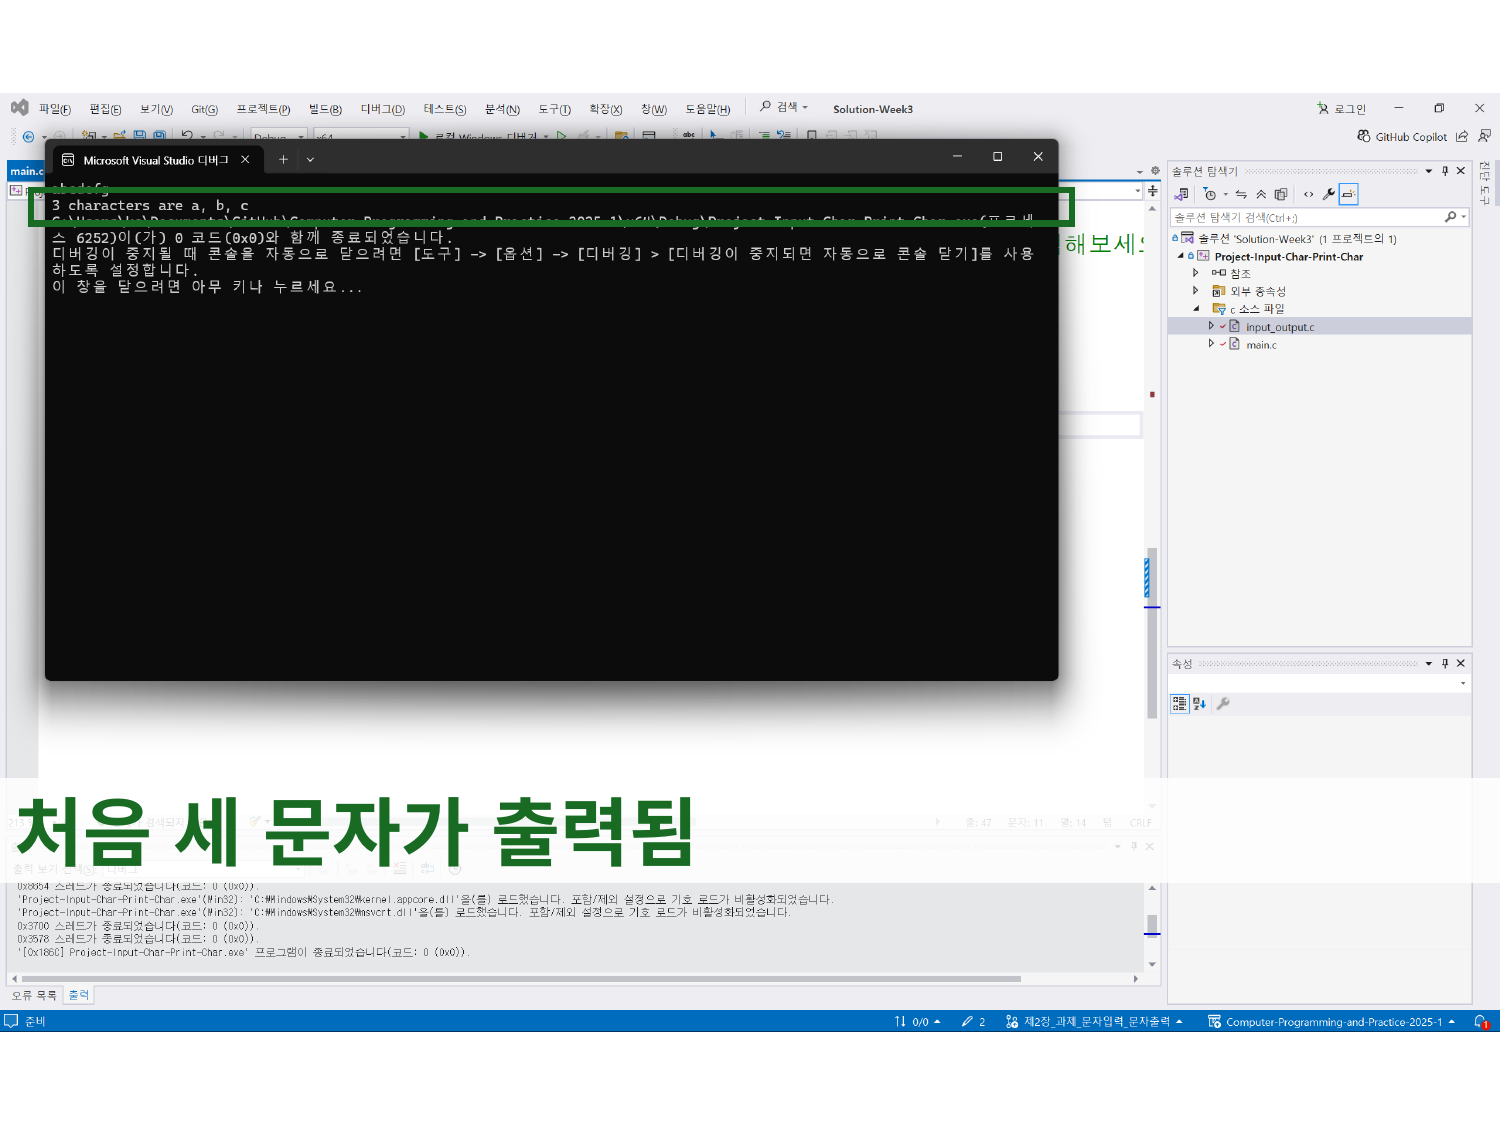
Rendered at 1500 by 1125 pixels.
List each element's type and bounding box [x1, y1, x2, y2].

picture [0, 93, 1500, 1032]
